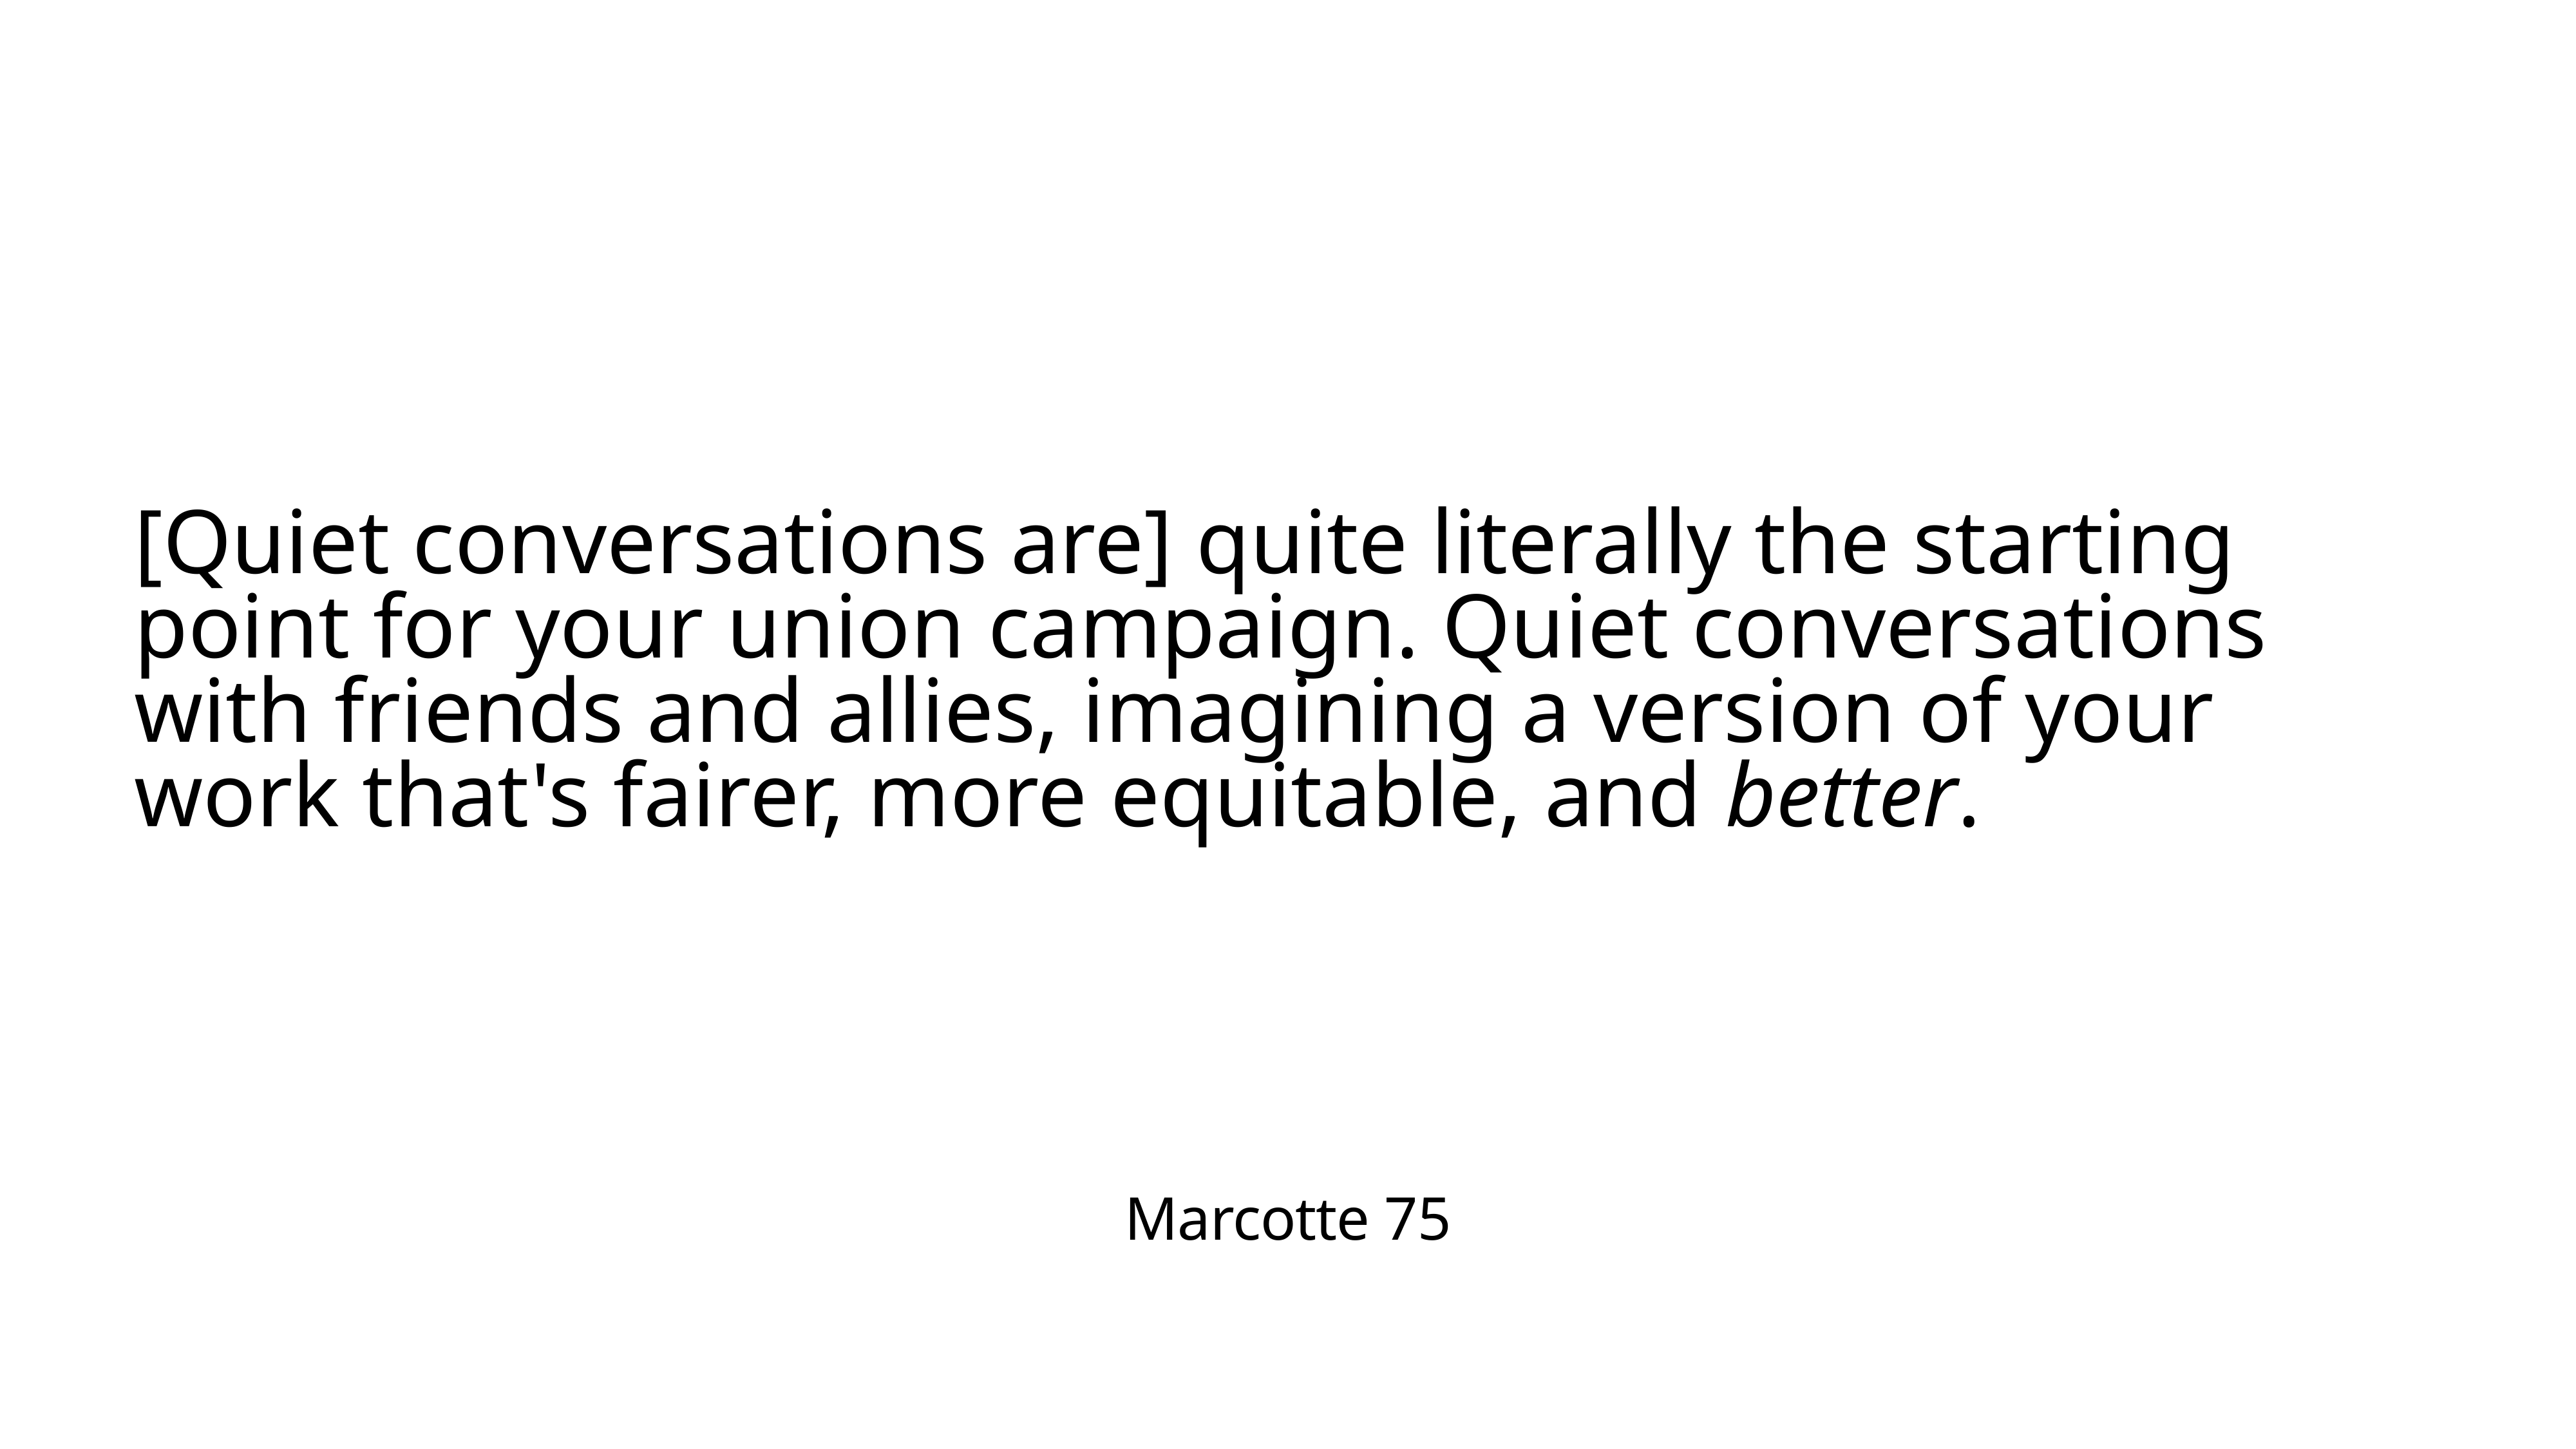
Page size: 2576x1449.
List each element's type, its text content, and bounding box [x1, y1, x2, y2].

list Marcotte 75 [128, 1172, 2448, 1261]
list [Quiet conversations are] quite literally the starting point for your union campaign. Quiet conversations with friends and allies, imagining a version of your work that's fairer, more equitable, and better. [128, 440, 2448, 909]
